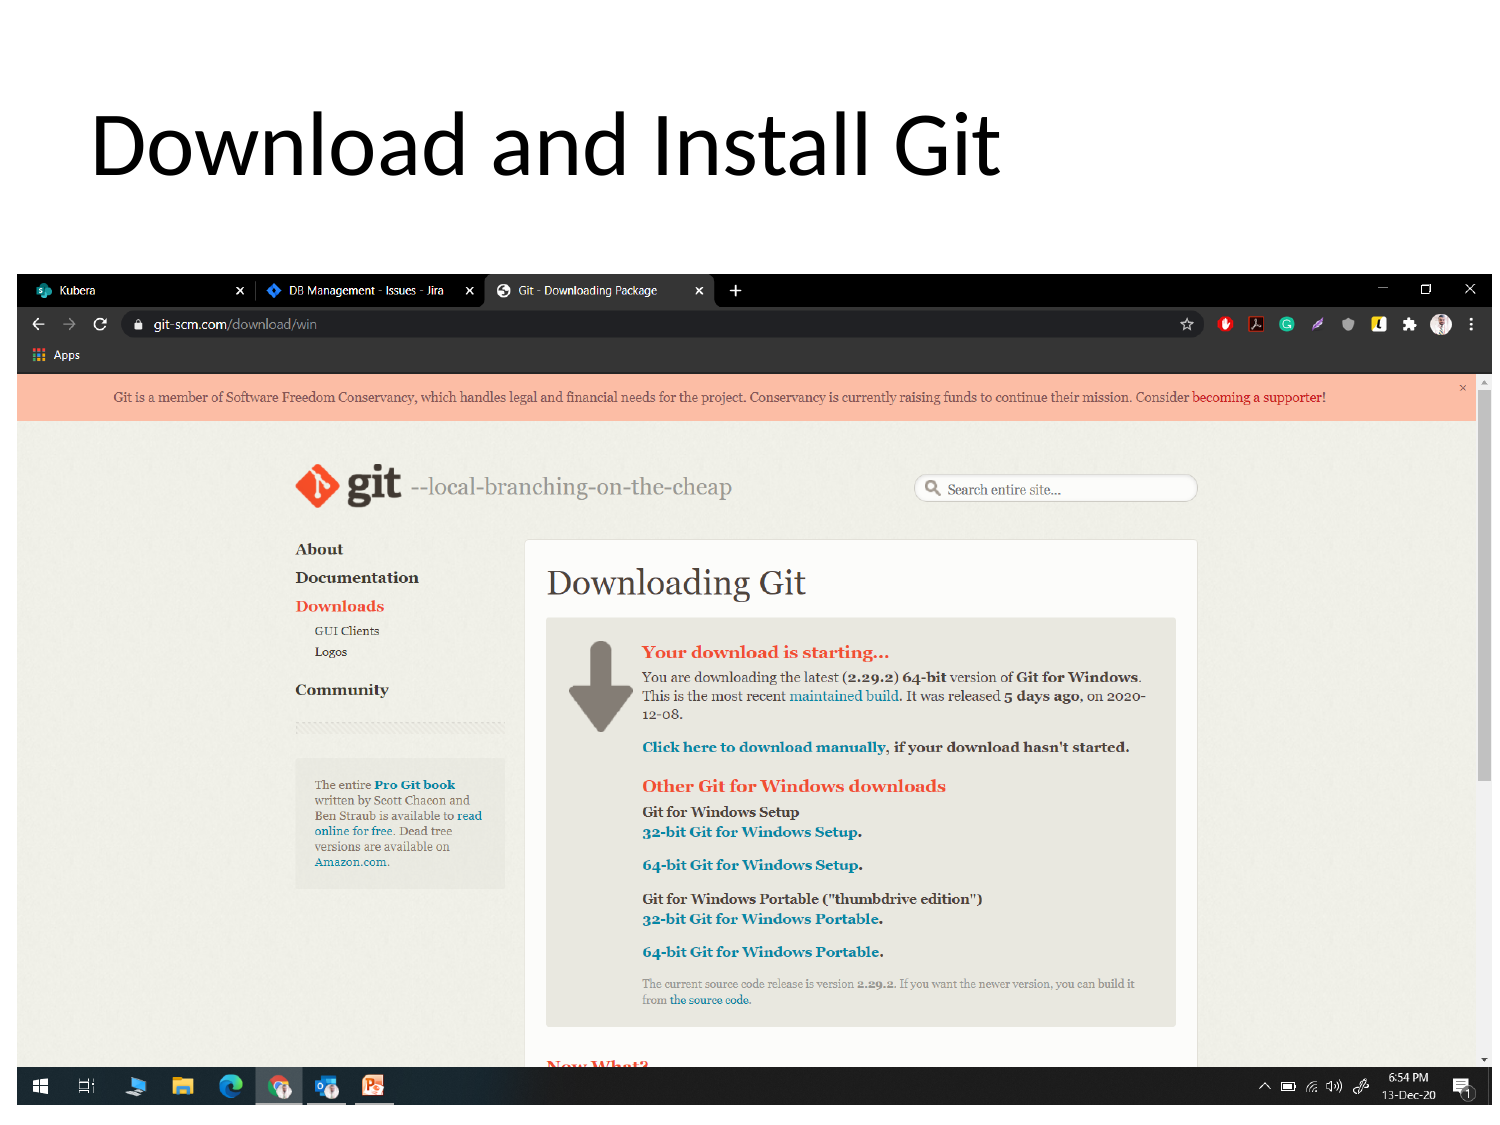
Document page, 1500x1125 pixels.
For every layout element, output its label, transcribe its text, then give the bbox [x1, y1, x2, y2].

title Download and Install Git [75, 45, 1425, 233]
picture [16, 274, 1493, 1105]
